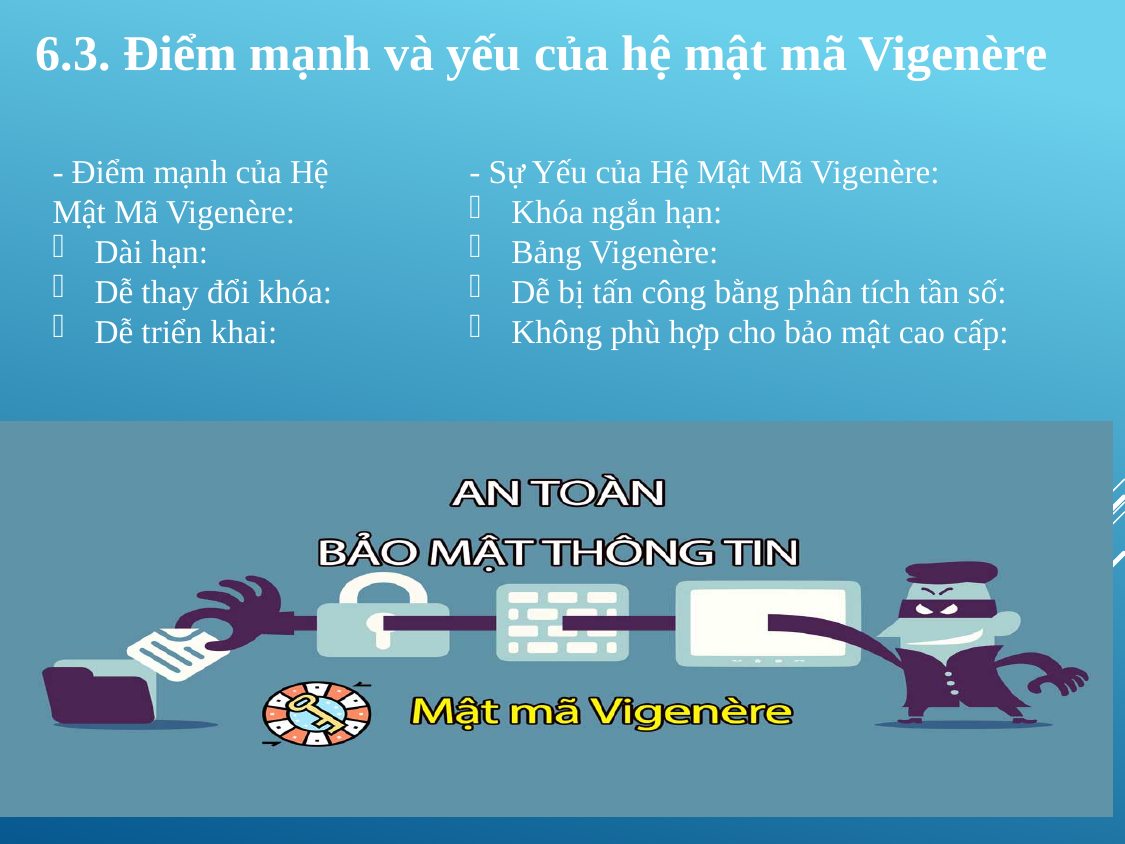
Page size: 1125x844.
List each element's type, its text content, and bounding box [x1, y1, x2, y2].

picture [0, 421, 1113, 817]
text_box - Điểm mạnh của Hệ Mật Mã Vigenère: Dài hạn: Dễ thay đổi khóa: Dễ triển khai: [37, 142, 398, 358]
text_box 6.3. Điểm mạnh và yếu của hệ mật mã Vigenère [20, 12, 1125, 88]
text_box - Sự Yếu của Hệ Mật Mã Vigenère: Khóa ngắn hạn: Bảng Vigenère: Dễ bị tấn công bằng phân tích tần số: Không phù hợp cho bảo mật cao cấp: [454, 142, 1125, 358]
